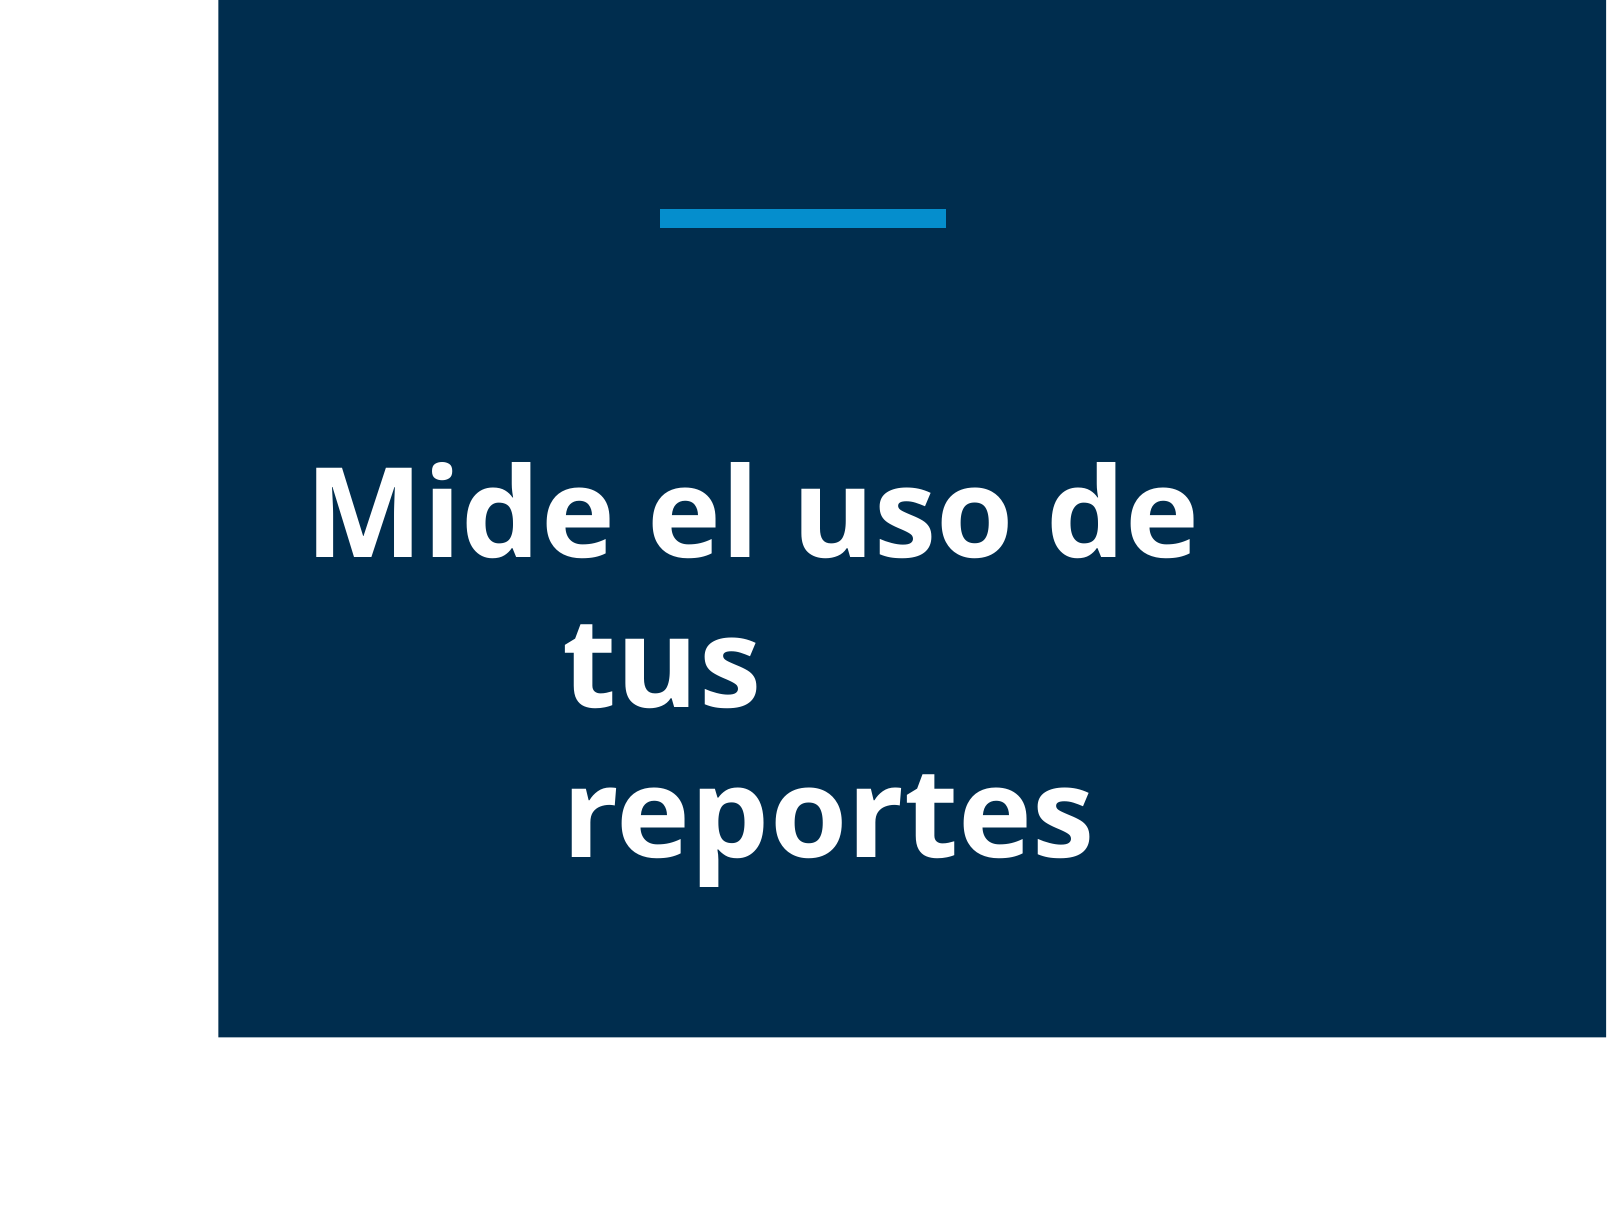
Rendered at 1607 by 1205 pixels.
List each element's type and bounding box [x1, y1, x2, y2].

text_box [218, 0, 1607, 1038]
